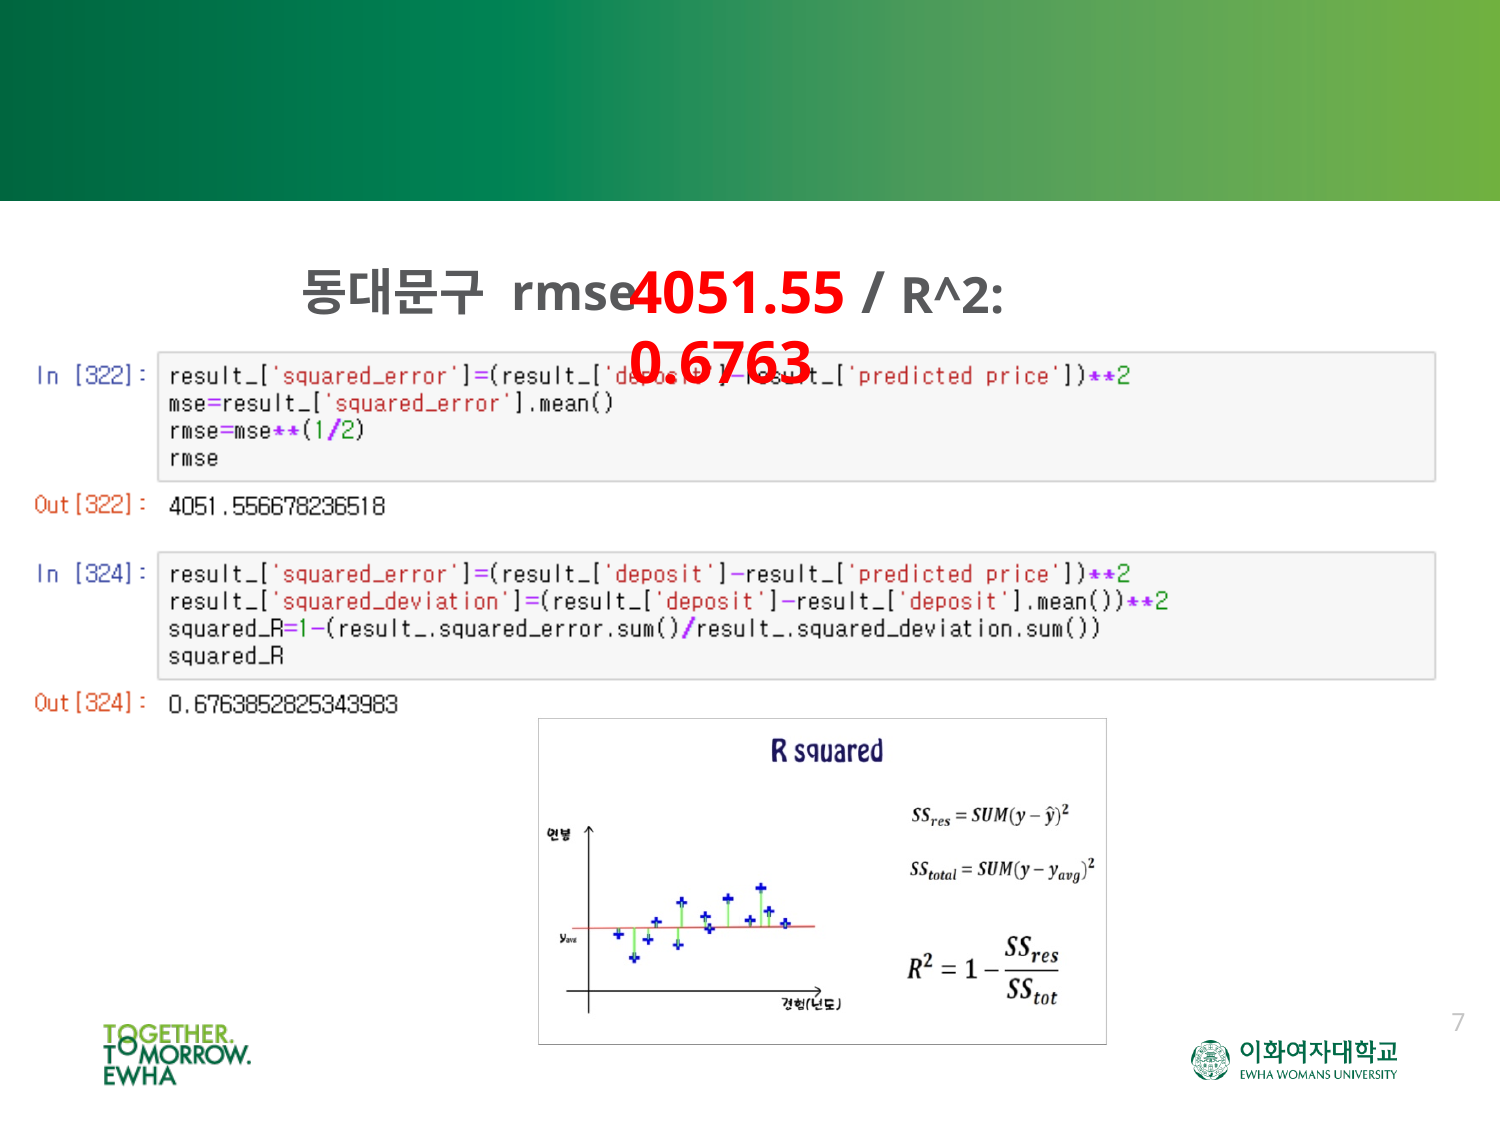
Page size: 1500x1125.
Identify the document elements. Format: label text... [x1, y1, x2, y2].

picture [1191, 1054, 1397, 1080]
picture [103, 1024, 251, 1087]
picture [14, 339, 1462, 1054]
slide_number 7 [1142, 993, 1481, 1054]
text_box 동대문구 rmse [287, 253, 615, 329]
text_box 4051.55 / R^2: 0.6763 [615, 248, 1207, 339]
picture [0, 0, 1500, 201]
